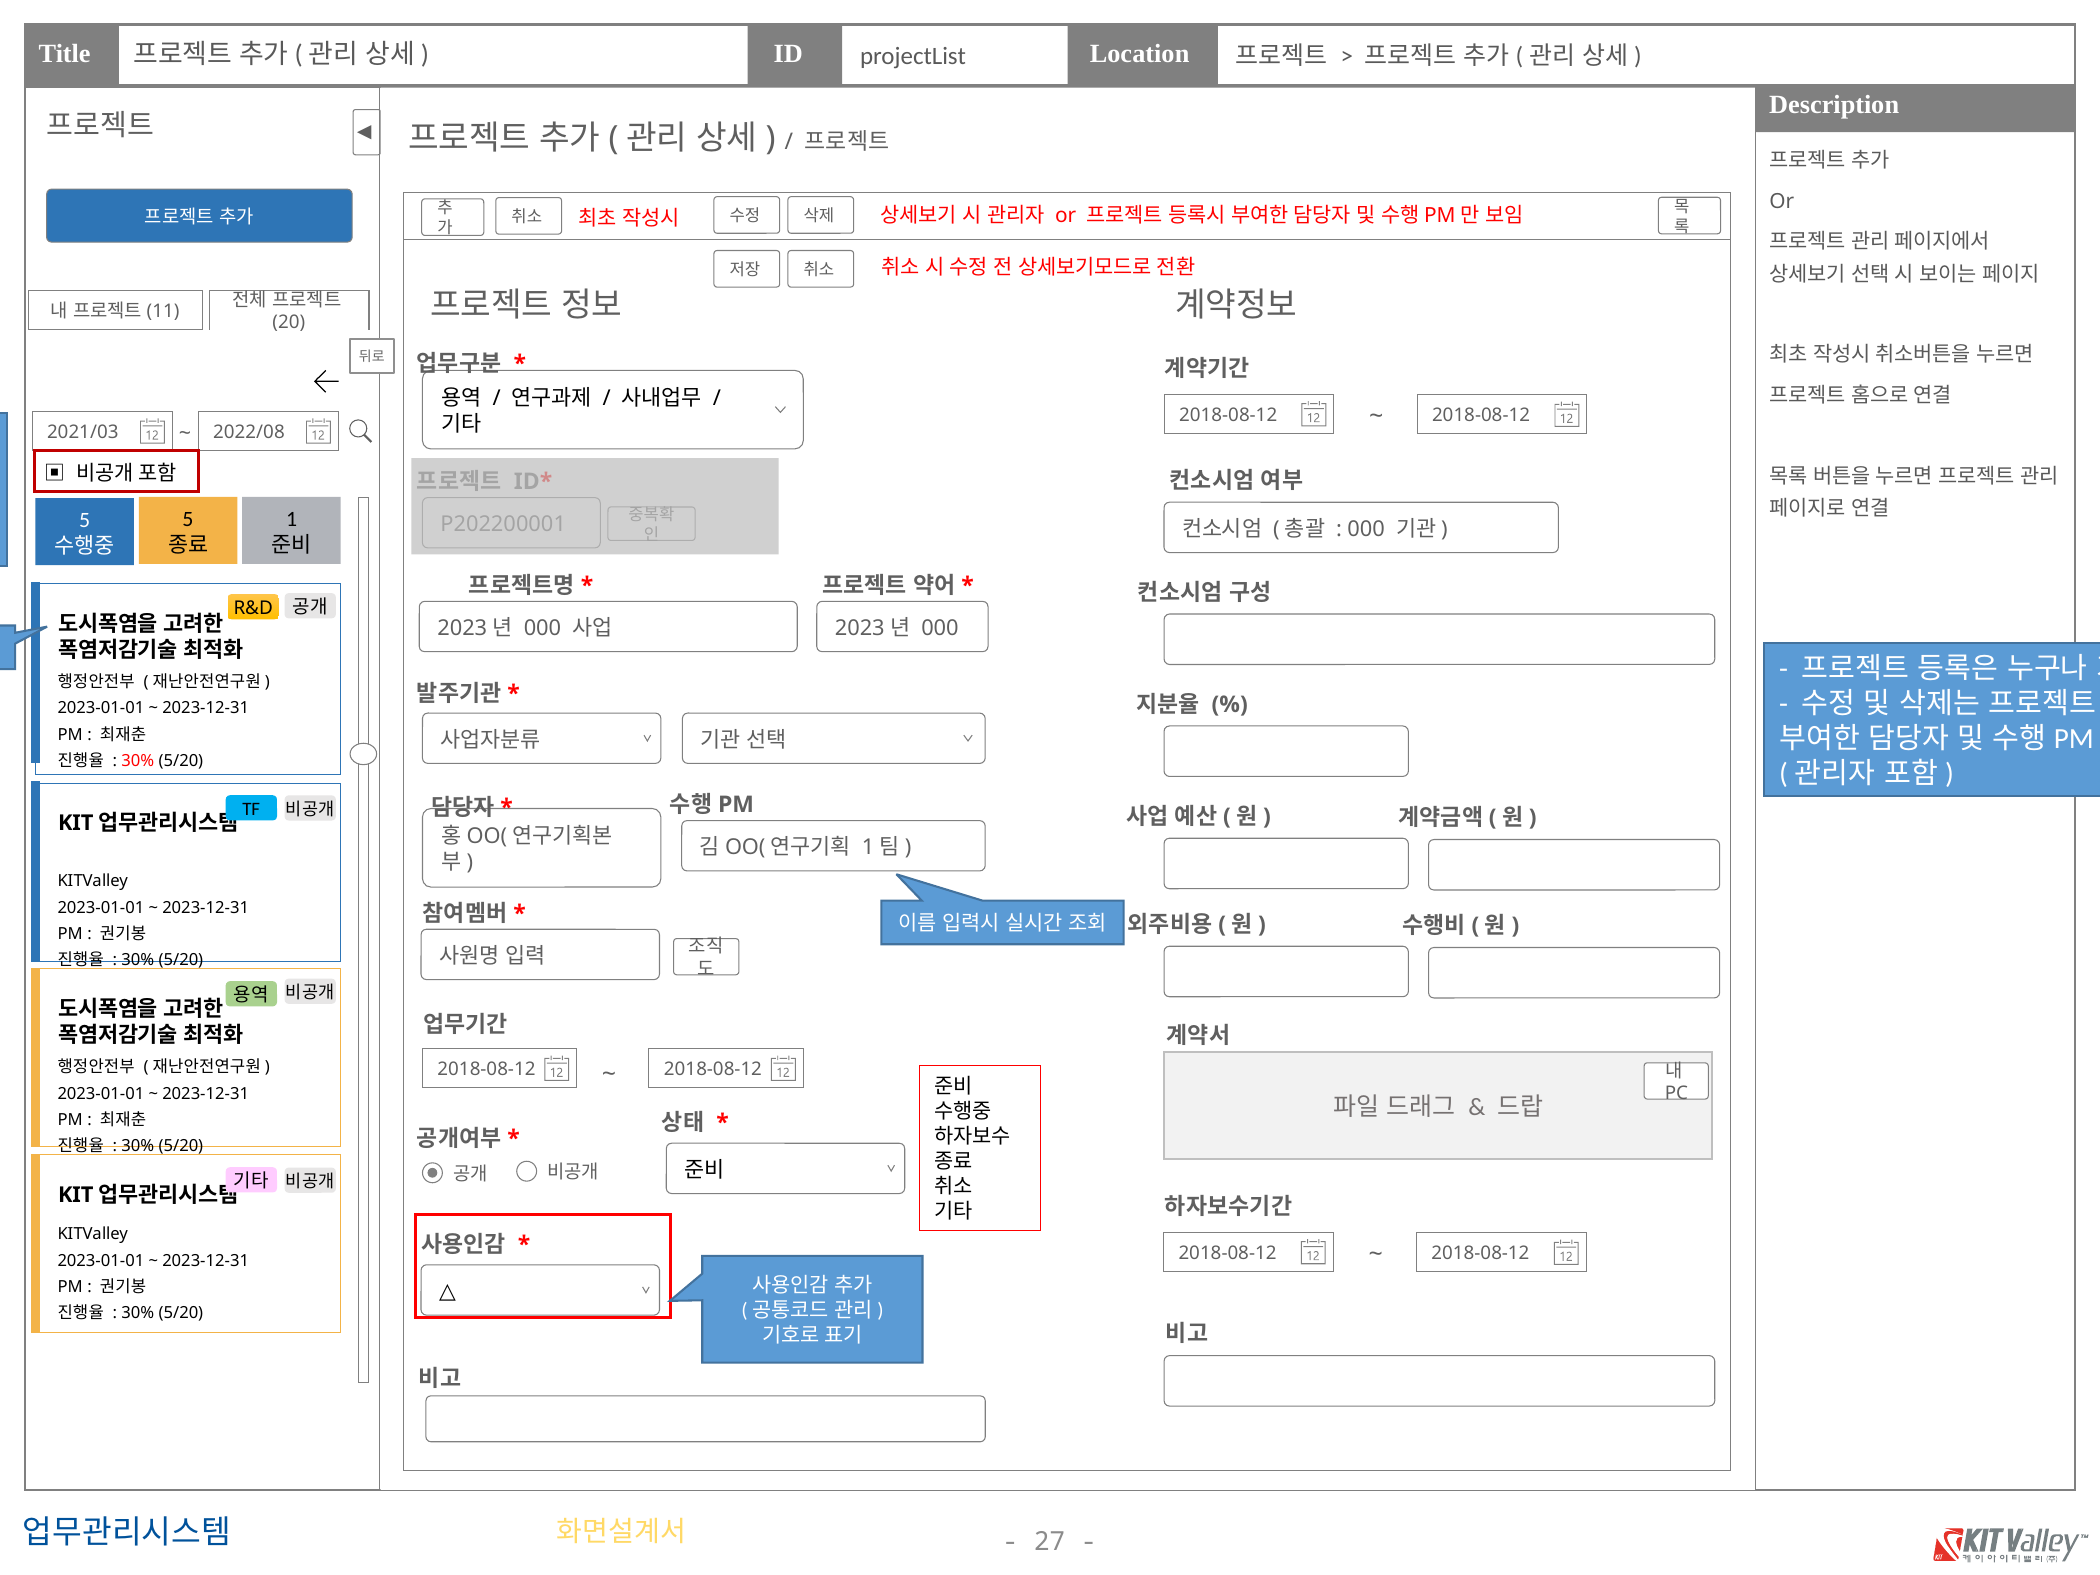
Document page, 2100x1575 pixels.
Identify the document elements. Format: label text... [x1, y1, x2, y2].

text_box 프로젝트 약어 표기 [0, 624, 35, 671]
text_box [422, 1356, 986, 1442]
text_box 도시폭염을 고려한 폭염저감기술 최적화 [40, 609, 275, 663]
list 프로젝트 추가 Or 프로젝트 관리 페이지에서 상세보기 선택 시 보이는 페이지 최초 작성시 취소버튼을 누르면 프로젝트 홈으로 연결 목록 버튼을 누르면 프로젝트 관리 페이지로 연결 [1754, 132, 2075, 1491]
text_box KITValley 2023-01-01 ~ 2023-12-31 PM : 권기봉 진행율 : 30% (5/20) [42, 862, 296, 967]
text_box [816, 563, 989, 652]
text_box 도시폭염을 고려한 폭염저감기술 최적화 [40, 995, 275, 1049]
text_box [648, 1048, 804, 1089]
text_box 비공개 [284, 794, 337, 822]
text_box 행정안전부 (재난안전연구원) 2023-01-01 ~ 2023-12-31 PM : 최재춘 진행율 : 30% (5/20) [42, 663, 296, 777]
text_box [198, 411, 339, 451]
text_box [666, 1145, 905, 1192]
text_box 비공개 [284, 1167, 337, 1194]
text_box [350, 497, 377, 1383]
text_box - “비공개 포함“ 버튼은 관리자 및 부서장 등급만 표출되며 비공개 조회 가능 - 일반은 공개만 표출 [0, 412, 8, 567]
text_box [32, 411, 173, 451]
text_box ~ [173, 411, 198, 450]
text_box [421, 1264, 660, 1316]
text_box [422, 384, 804, 435]
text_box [422, 1048, 577, 1089]
text_box 5 수행중 [35, 498, 134, 566]
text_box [1164, 902, 1409, 997]
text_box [682, 712, 986, 764]
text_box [1417, 394, 1587, 435]
text_box - 프로젝트 등록은 누구나 가능 - 수정 및 삭제는 프로젝트 등록시 부여한 담당자 및 수행PM만 가능(관리자 포함) [1763, 642, 2100, 797]
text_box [422, 715, 661, 762]
text_box [33, 450, 199, 493]
text_box 프로젝트 추가 [45, 188, 354, 244]
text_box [1164, 458, 1559, 553]
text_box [1163, 1231, 1334, 1272]
text_box 프로젝트 추가(관리 상세) / 프로젝트 [396, 110, 902, 163]
text_box [34, 1153, 342, 1334]
text_box KITValley 2023-01-01 ~ 2023-12-31 PM : 권기봉 진행율 : 30% (5/20) [42, 1216, 296, 1330]
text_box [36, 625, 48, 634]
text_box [1164, 794, 1409, 889]
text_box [1164, 682, 1409, 777]
text_box [40, 781, 342, 962]
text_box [516, 1155, 611, 1187]
text_box 1 준비 [242, 496, 341, 564]
text_box 뒤로 [350, 339, 395, 373]
text_box [313, 369, 339, 393]
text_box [421, 891, 660, 980]
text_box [1428, 903, 1720, 998]
text_box 프로젝트 [34, 100, 167, 148]
text_box [40, 582, 342, 776]
list 프로젝트 > 프로젝트 추가(관리 상세) [1220, 31, 2075, 82]
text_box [422, 460, 601, 546]
list projectList [845, 31, 1067, 82]
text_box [1164, 570, 1715, 665]
text_box TF [225, 794, 278, 821]
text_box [1416, 1232, 1587, 1273]
text_box 기타 [225, 1166, 278, 1193]
text_box [34, 967, 342, 1148]
text_box 5 종료 [138, 496, 238, 564]
text_box [349, 419, 373, 443]
text_box KIT업무관리시스템 [40, 1181, 275, 1235]
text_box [1164, 393, 1334, 434]
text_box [28, 290, 369, 330]
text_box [681, 783, 986, 871]
text_box 행정안전부 (재난안전연구원) 2023-01-01 ~ 2023-12-31 PM : 최재춘 진행율 : 30% (5/20) [42, 1048, 296, 1153]
text_box 공개 [284, 592, 337, 619]
text_box 비공개 [284, 978, 337, 1005]
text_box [1164, 1312, 1715, 1407]
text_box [1428, 795, 1720, 890]
text_box [34, 663, 42, 776]
text_box R&D [227, 593, 280, 620]
text_box KIT업무관리시스템 [40, 809, 275, 863]
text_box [419, 563, 798, 652]
list 프로젝트 추가(관리 상세) [118, 24, 745, 86]
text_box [422, 785, 661, 873]
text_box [403, 192, 1731, 1471]
text_box 용역 [225, 980, 278, 1007]
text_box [422, 1156, 499, 1189]
